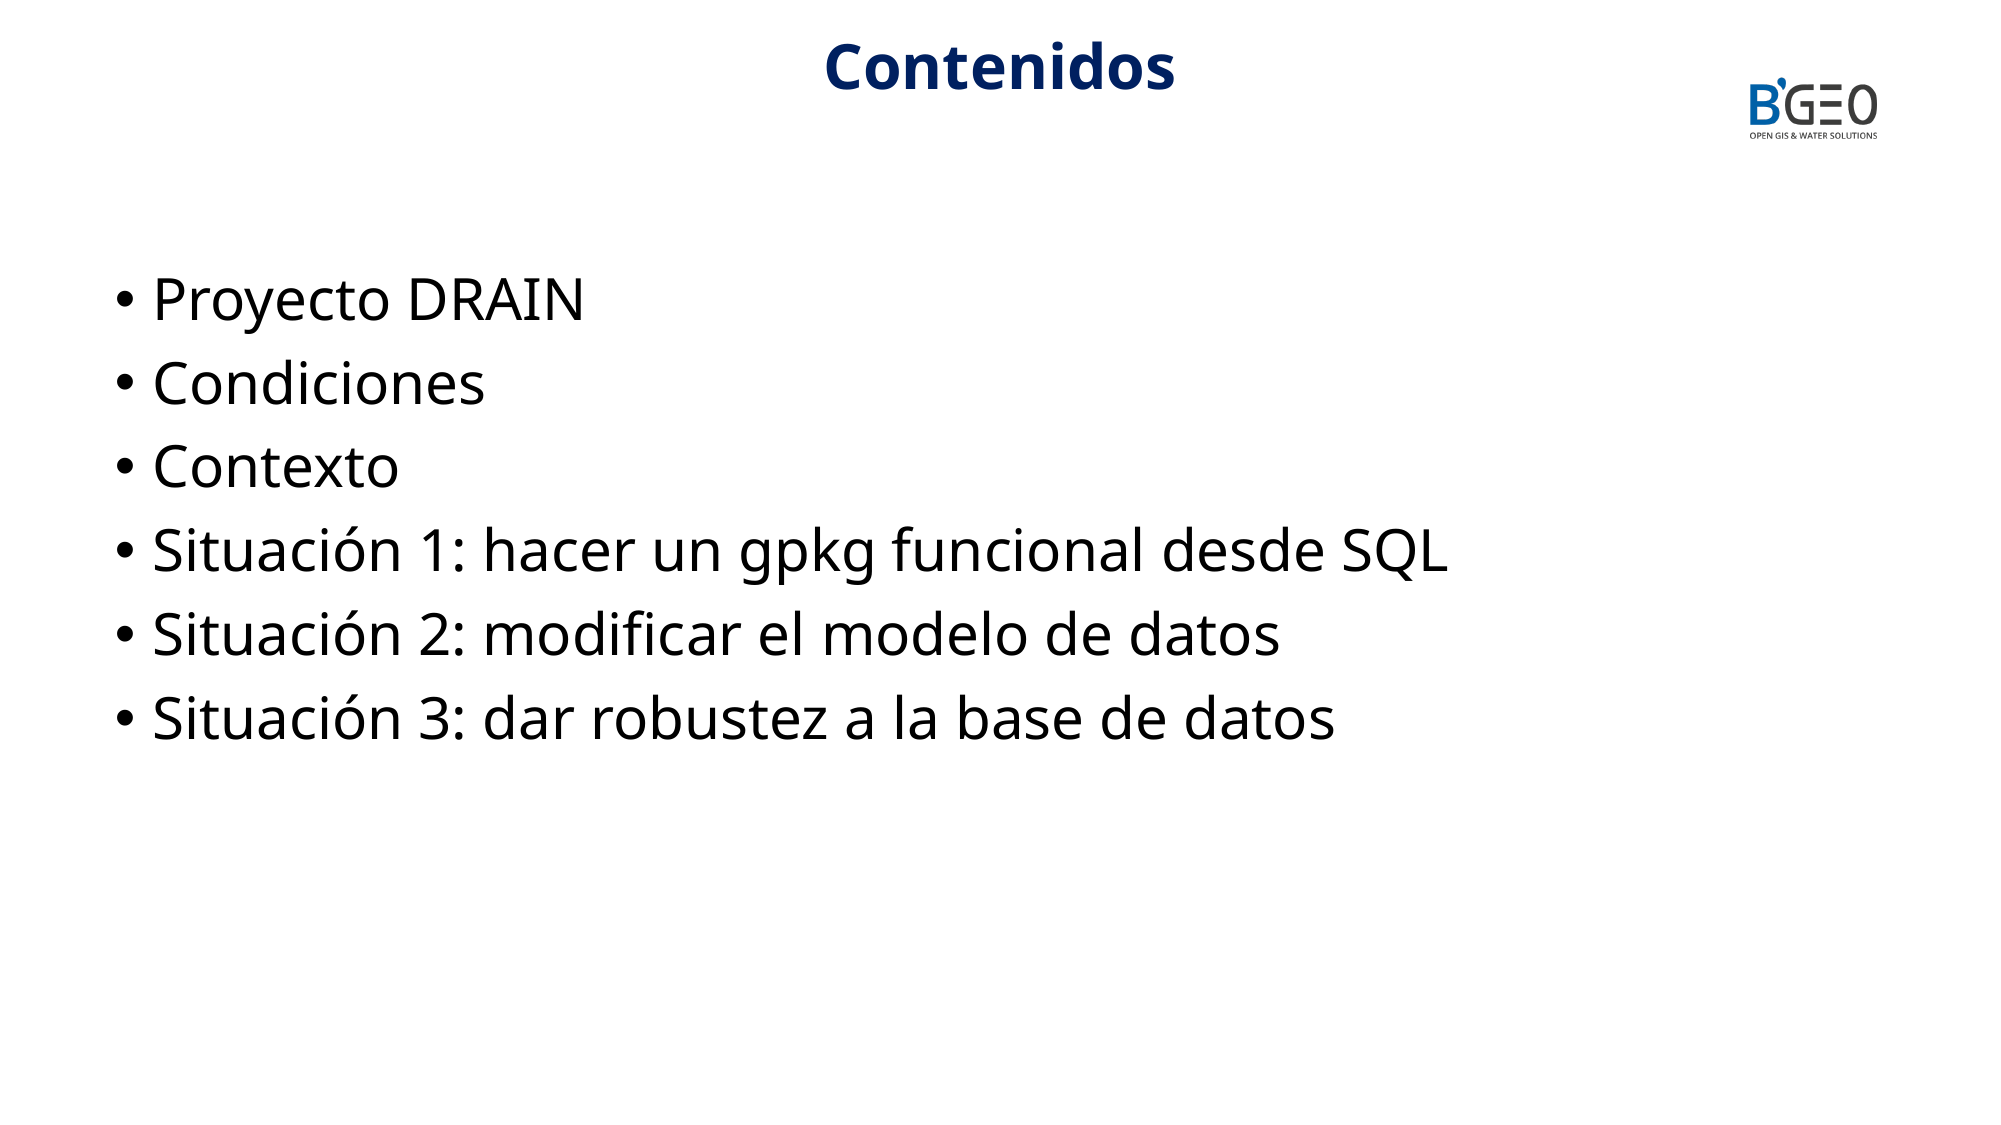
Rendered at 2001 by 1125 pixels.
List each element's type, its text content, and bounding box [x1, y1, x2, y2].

list Proyecto DRAIN Condiciones Contexto Situación 1: hacer un gpkg funcional desde SQL Situación 2: modificar el modelo de datos Situación 3: dar robustez a la base de datos [99, 262, 1969, 1005]
picture [1750, 129, 1877, 139]
text_box Contenidos [0, 0, 2000, 129]
